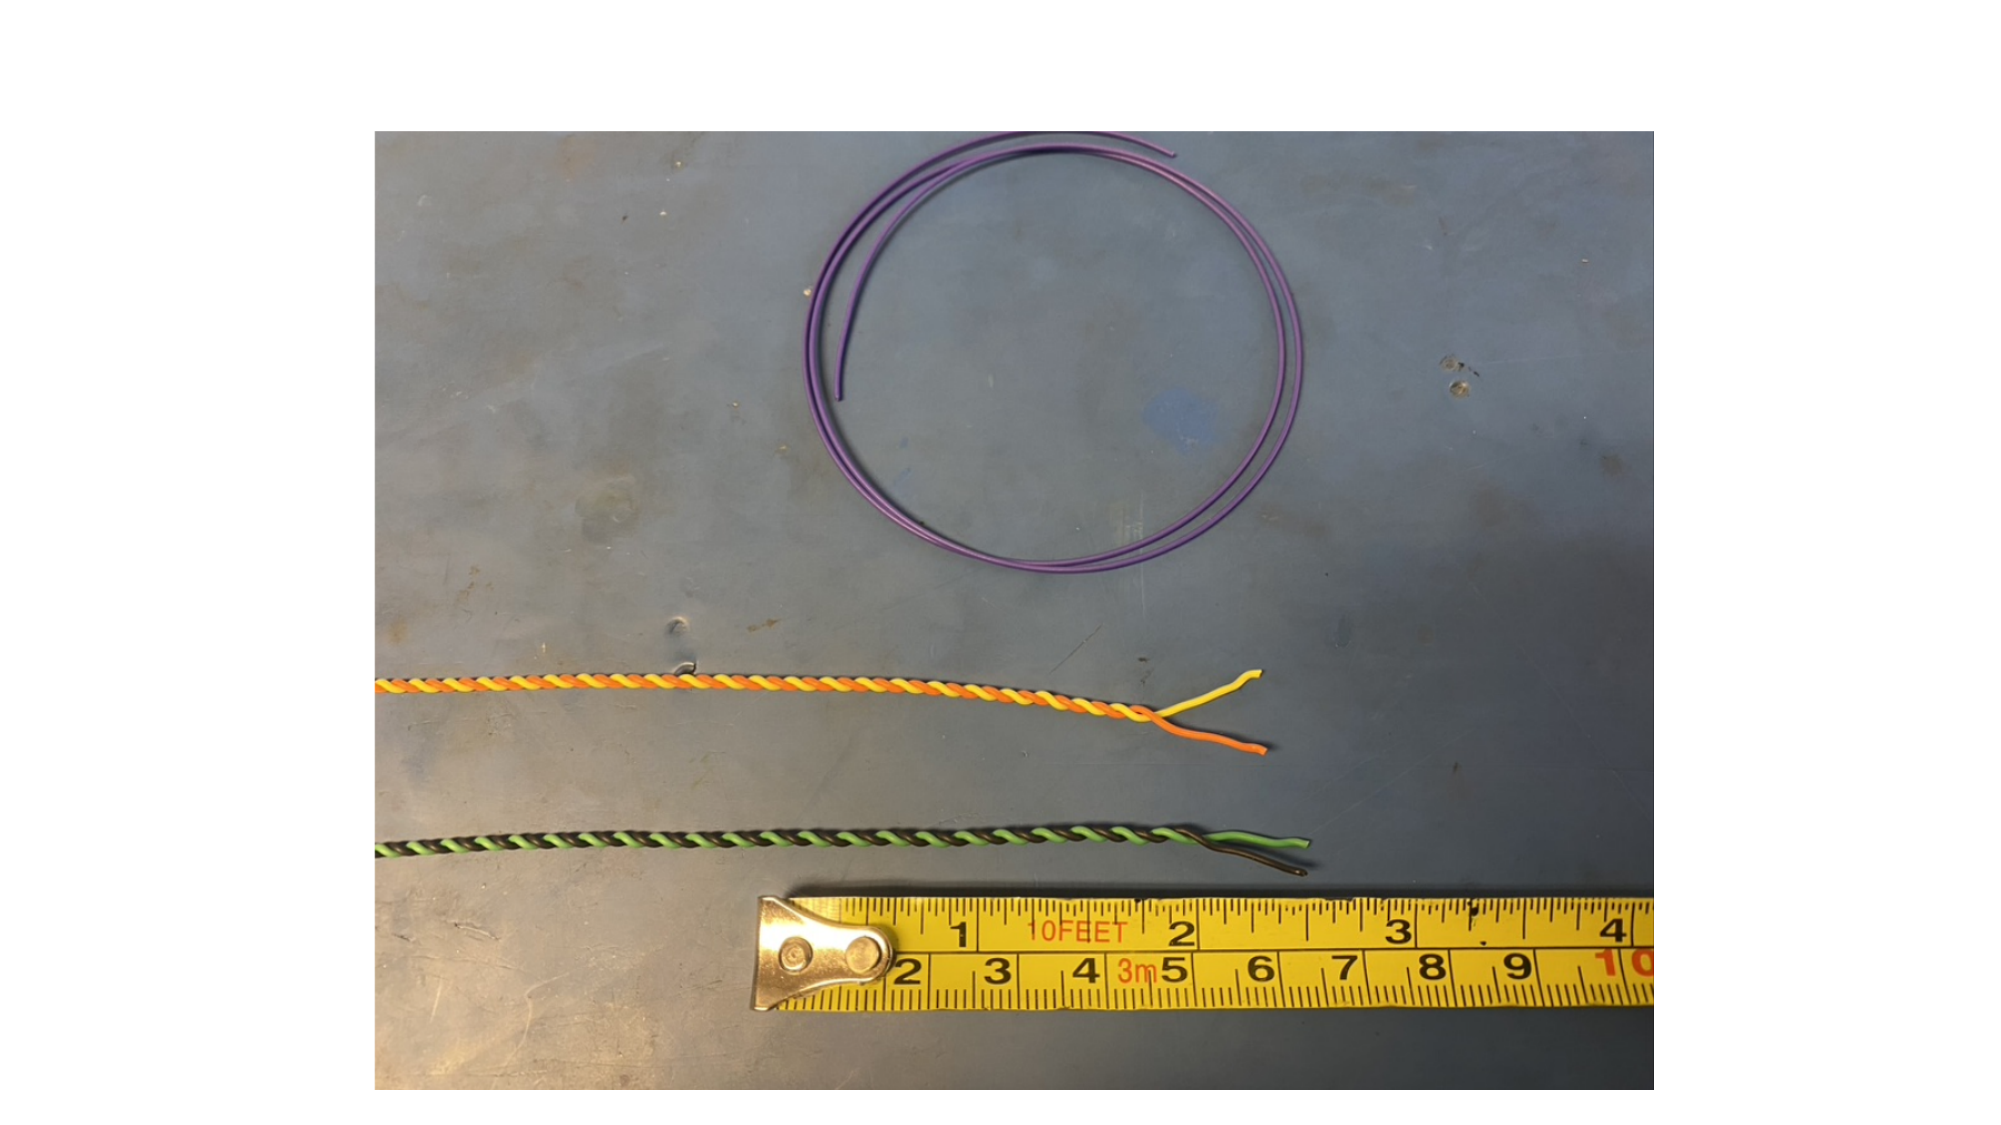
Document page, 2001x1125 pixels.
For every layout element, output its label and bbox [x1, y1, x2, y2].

picture [376, 0, 1653, 1125]
